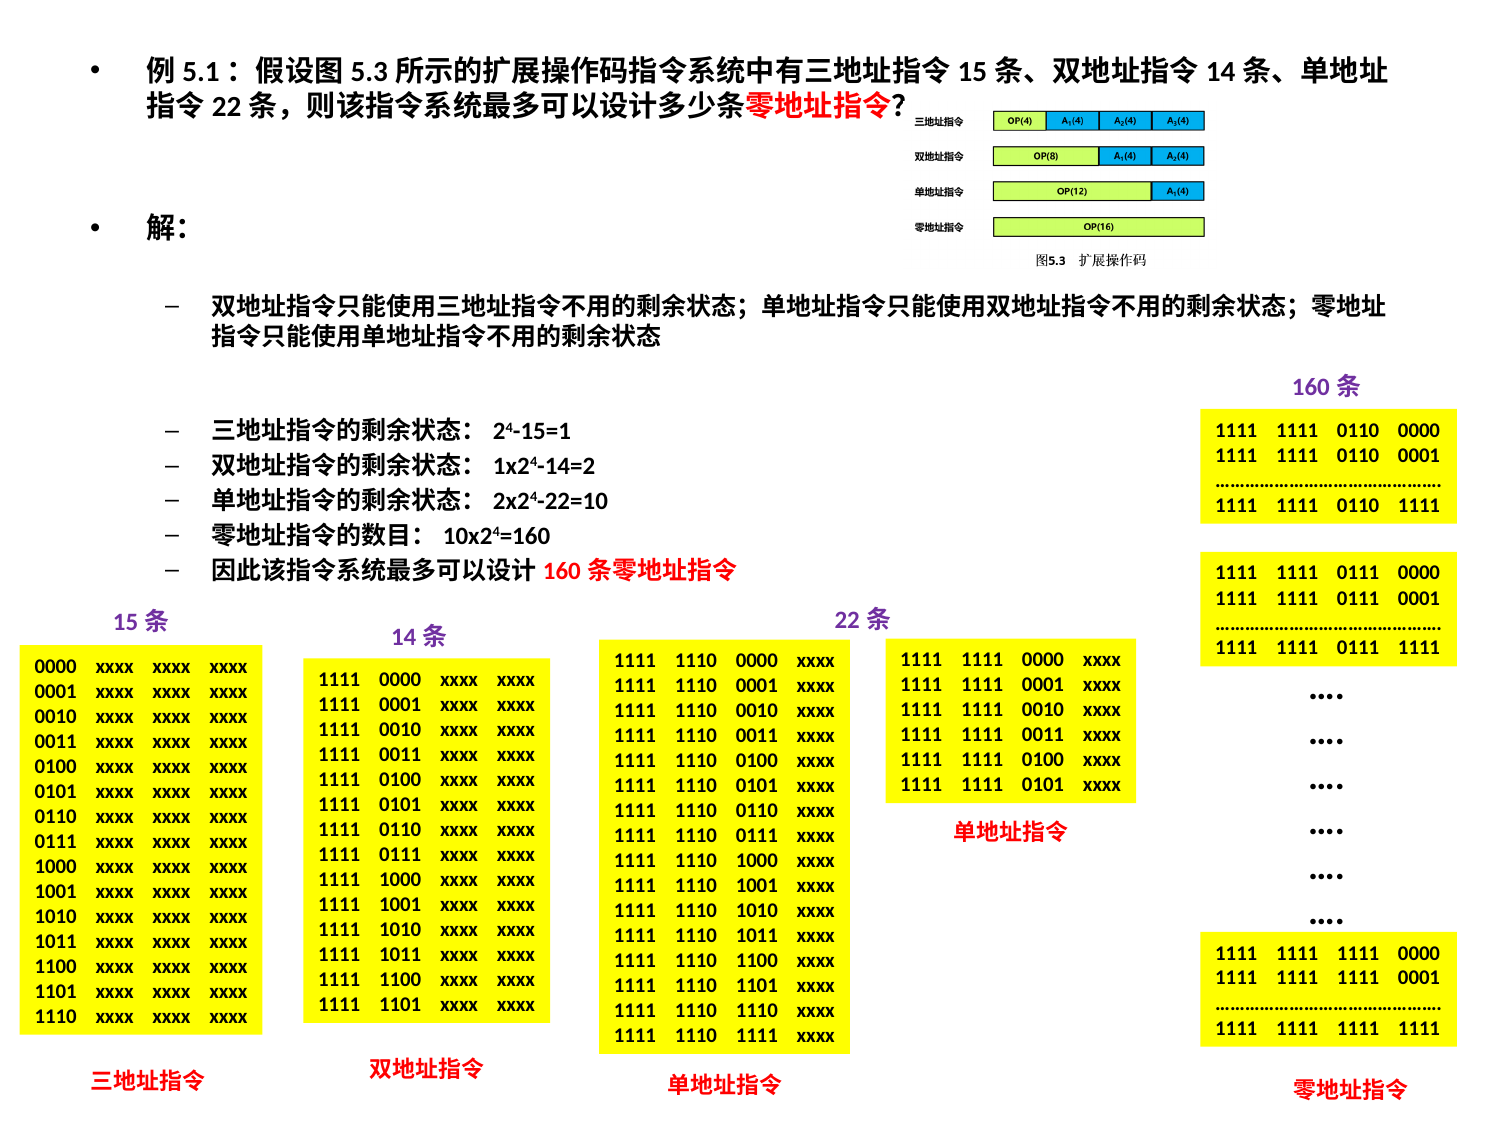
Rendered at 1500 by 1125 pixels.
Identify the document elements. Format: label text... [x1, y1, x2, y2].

text_box 1111 1111 0000 xxxx 1111 1111 0001 xxxx 1111 1111 0010 xxxx 1111 1111 0011 xxxx 1111 1111 0100 xxxx 1111 1111 0101 xxxx [885, 638, 1137, 804]
text_box 14条 [376, 612, 463, 658]
list 例5.1：假设图5.3所示的扩展操作码指令系统中有三地址指令15条、双地址指令14条、单地址指令22条，则该指令系统最多可以设计多少条零地址指令？ 解： 双地址指令只能使用三地址指令不用的剩余状态；单地址指令只能使用双地址指令不用的剩余状态；零地址指令只能使用单地址指令不用的剩余状态 三地址指令的剩余状态：24-15=1 双地址指令的剩余状态：1x24-14=2 单地址指令的剩余状态：2x24-22=10 零地址指令的数目：10x24=160 因此该指令系统最多可以设计160条零地址指令 [75, 44, 1425, 787]
text_box 0000 xxxx xxxx xxxx 0001 xxxx xxxx xxxx 0010 xxxx xxxx xxxx 0011 xxxx xxxx xxxx 0100 xxxx xxxx xxxx 0101 xxxx xxxx xxxx 0110 xxxx xxxx xxxx 0111 xxxx xxxx xxxx 1000 xxxx xxxx xxxx 1001 xxxx xxxx xxxx 1010 xxxx xxxx xxxx 1011 xxxx xxxx xxxx 1100 xxxx xxxx xxxx 1101 xxxx xxxx xxxx 1110 xxxx xxxx xxxx [19, 645, 263, 1035]
text_box 1111 1110 0000 xxxx 1111 1110 0001 xxxx 1111 1110 0010 xxxx 1111 1110 0011 xxxx 1111 1110 0100 xxxx 1111 1110 0101 xxxx 1111 1110 0110 xxxx 1111 1110 0111 xxxx 1111 1110 1000 xxxx 1111 1110 1001 xxxx 1111 1110 1010 xxxx 1111 1110 1011 xxxx 1111 1110 1100 xxxx 1111 1110 1101 xxxx 1111 1110 1110 xxxx 1111 1110 1111 xxxx [599, 639, 850, 1054]
text_box …. …. …. …. …. …. [1293, 654, 1388, 985]
text_box 1111 1111 0111 0000 1111 1111 0111 0001 ………………………………………. 1111 1111 0111 1111 [1200, 551, 1457, 667]
text_box 三地址指令 [75, 1059, 221, 1102]
text_box 15条 [98, 598, 185, 643]
text_box 22条 [819, 595, 906, 641]
text_box 双地址指令 [354, 1046, 500, 1089]
text_box 1111 1111 1111 0000 1111 1111 1111 0001 ………………………………………. 1111 1111 1111 1111 [1200, 931, 1457, 1047]
text_box 零地址指令 [1278, 1068, 1424, 1111]
text_box 1111 1111 0110 0000 1111 1111 0110 0001 ………………………………………. 1111 1111 0110 1111 [1200, 408, 1457, 524]
picture [903, 101, 1217, 269]
text_box 160条 [1277, 363, 1376, 409]
text_box 单地址指令 [938, 810, 1084, 853]
text_box 1111 0000 xxxx xxxx 1111 0001 xxxx xxxx 1111 0010 xxxx xxxx 1111 0011 xxxx xxxx 1111 0100 xxxx xxxx 1111 0101 xxxx xxxx 1111 0110 xxxx xxxx 1111 0111 xxxx xxxx 1111 1000 xxxx xxxx 1111 1001 xxxx xxxx 1111 1010 xxxx xxxx 1111 1011 xxxx xxxx 1111 1100 xxxx xxxx 1111 1101 xxxx xxxx [303, 658, 551, 1023]
text_box 单地址指令 [652, 1062, 797, 1106]
